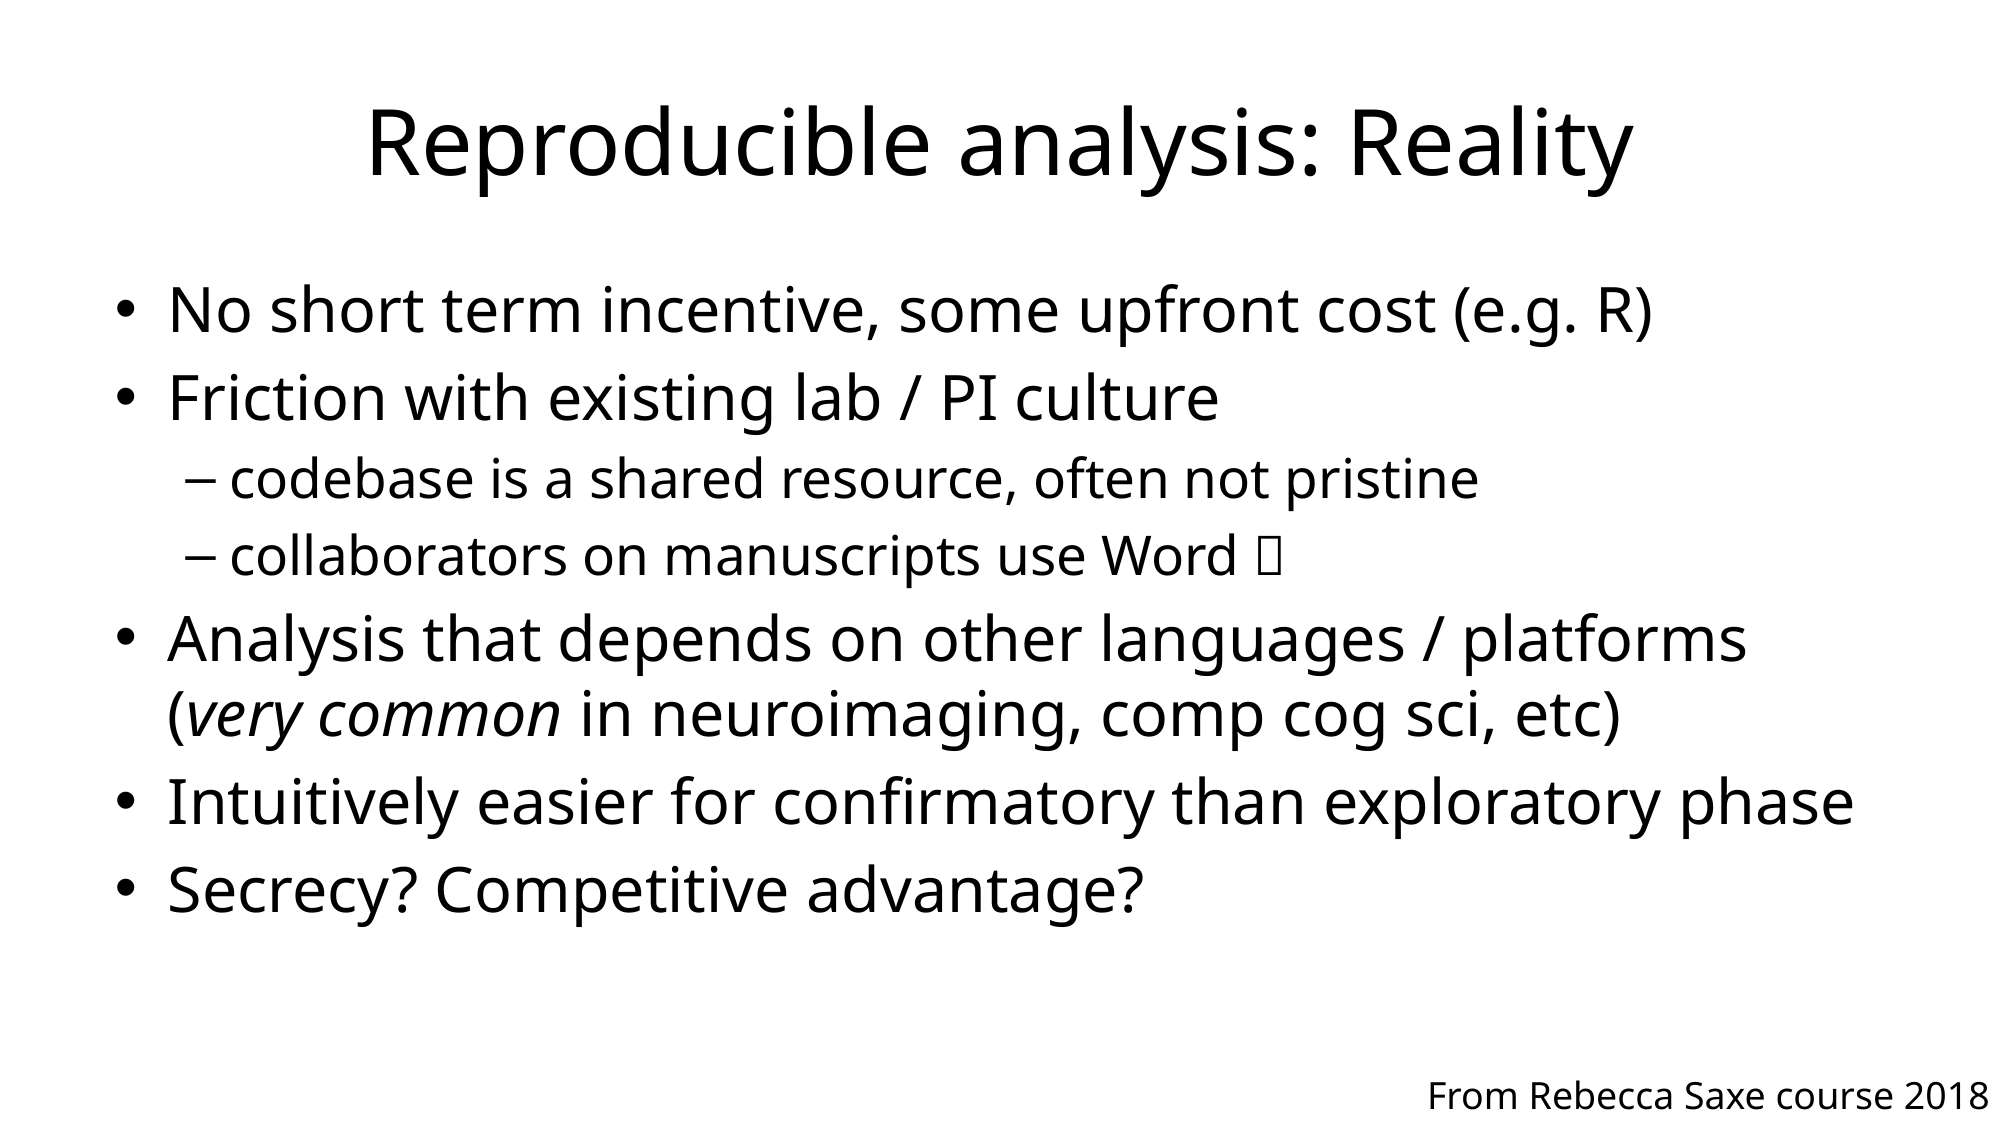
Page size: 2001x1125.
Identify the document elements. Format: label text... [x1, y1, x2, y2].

title Reproducible analysis: Reality [99, 45, 1900, 233]
list No short term incentive, some upfront cost (e.g. R) Friction with existing lab / PI culture codebase is a shared resource, often not pristine collaborators on manuscripts use Word  Analysis that depends on other languages / platforms (very common in neuroimaging, comp cog sci, etc) Intuitively easier for confirmatory than exploratory phase Secrecy? Competitive advantage? [99, 262, 1900, 1005]
text_box From Rebecca Saxe course 2018 [1412, 1064, 2000, 1125]
